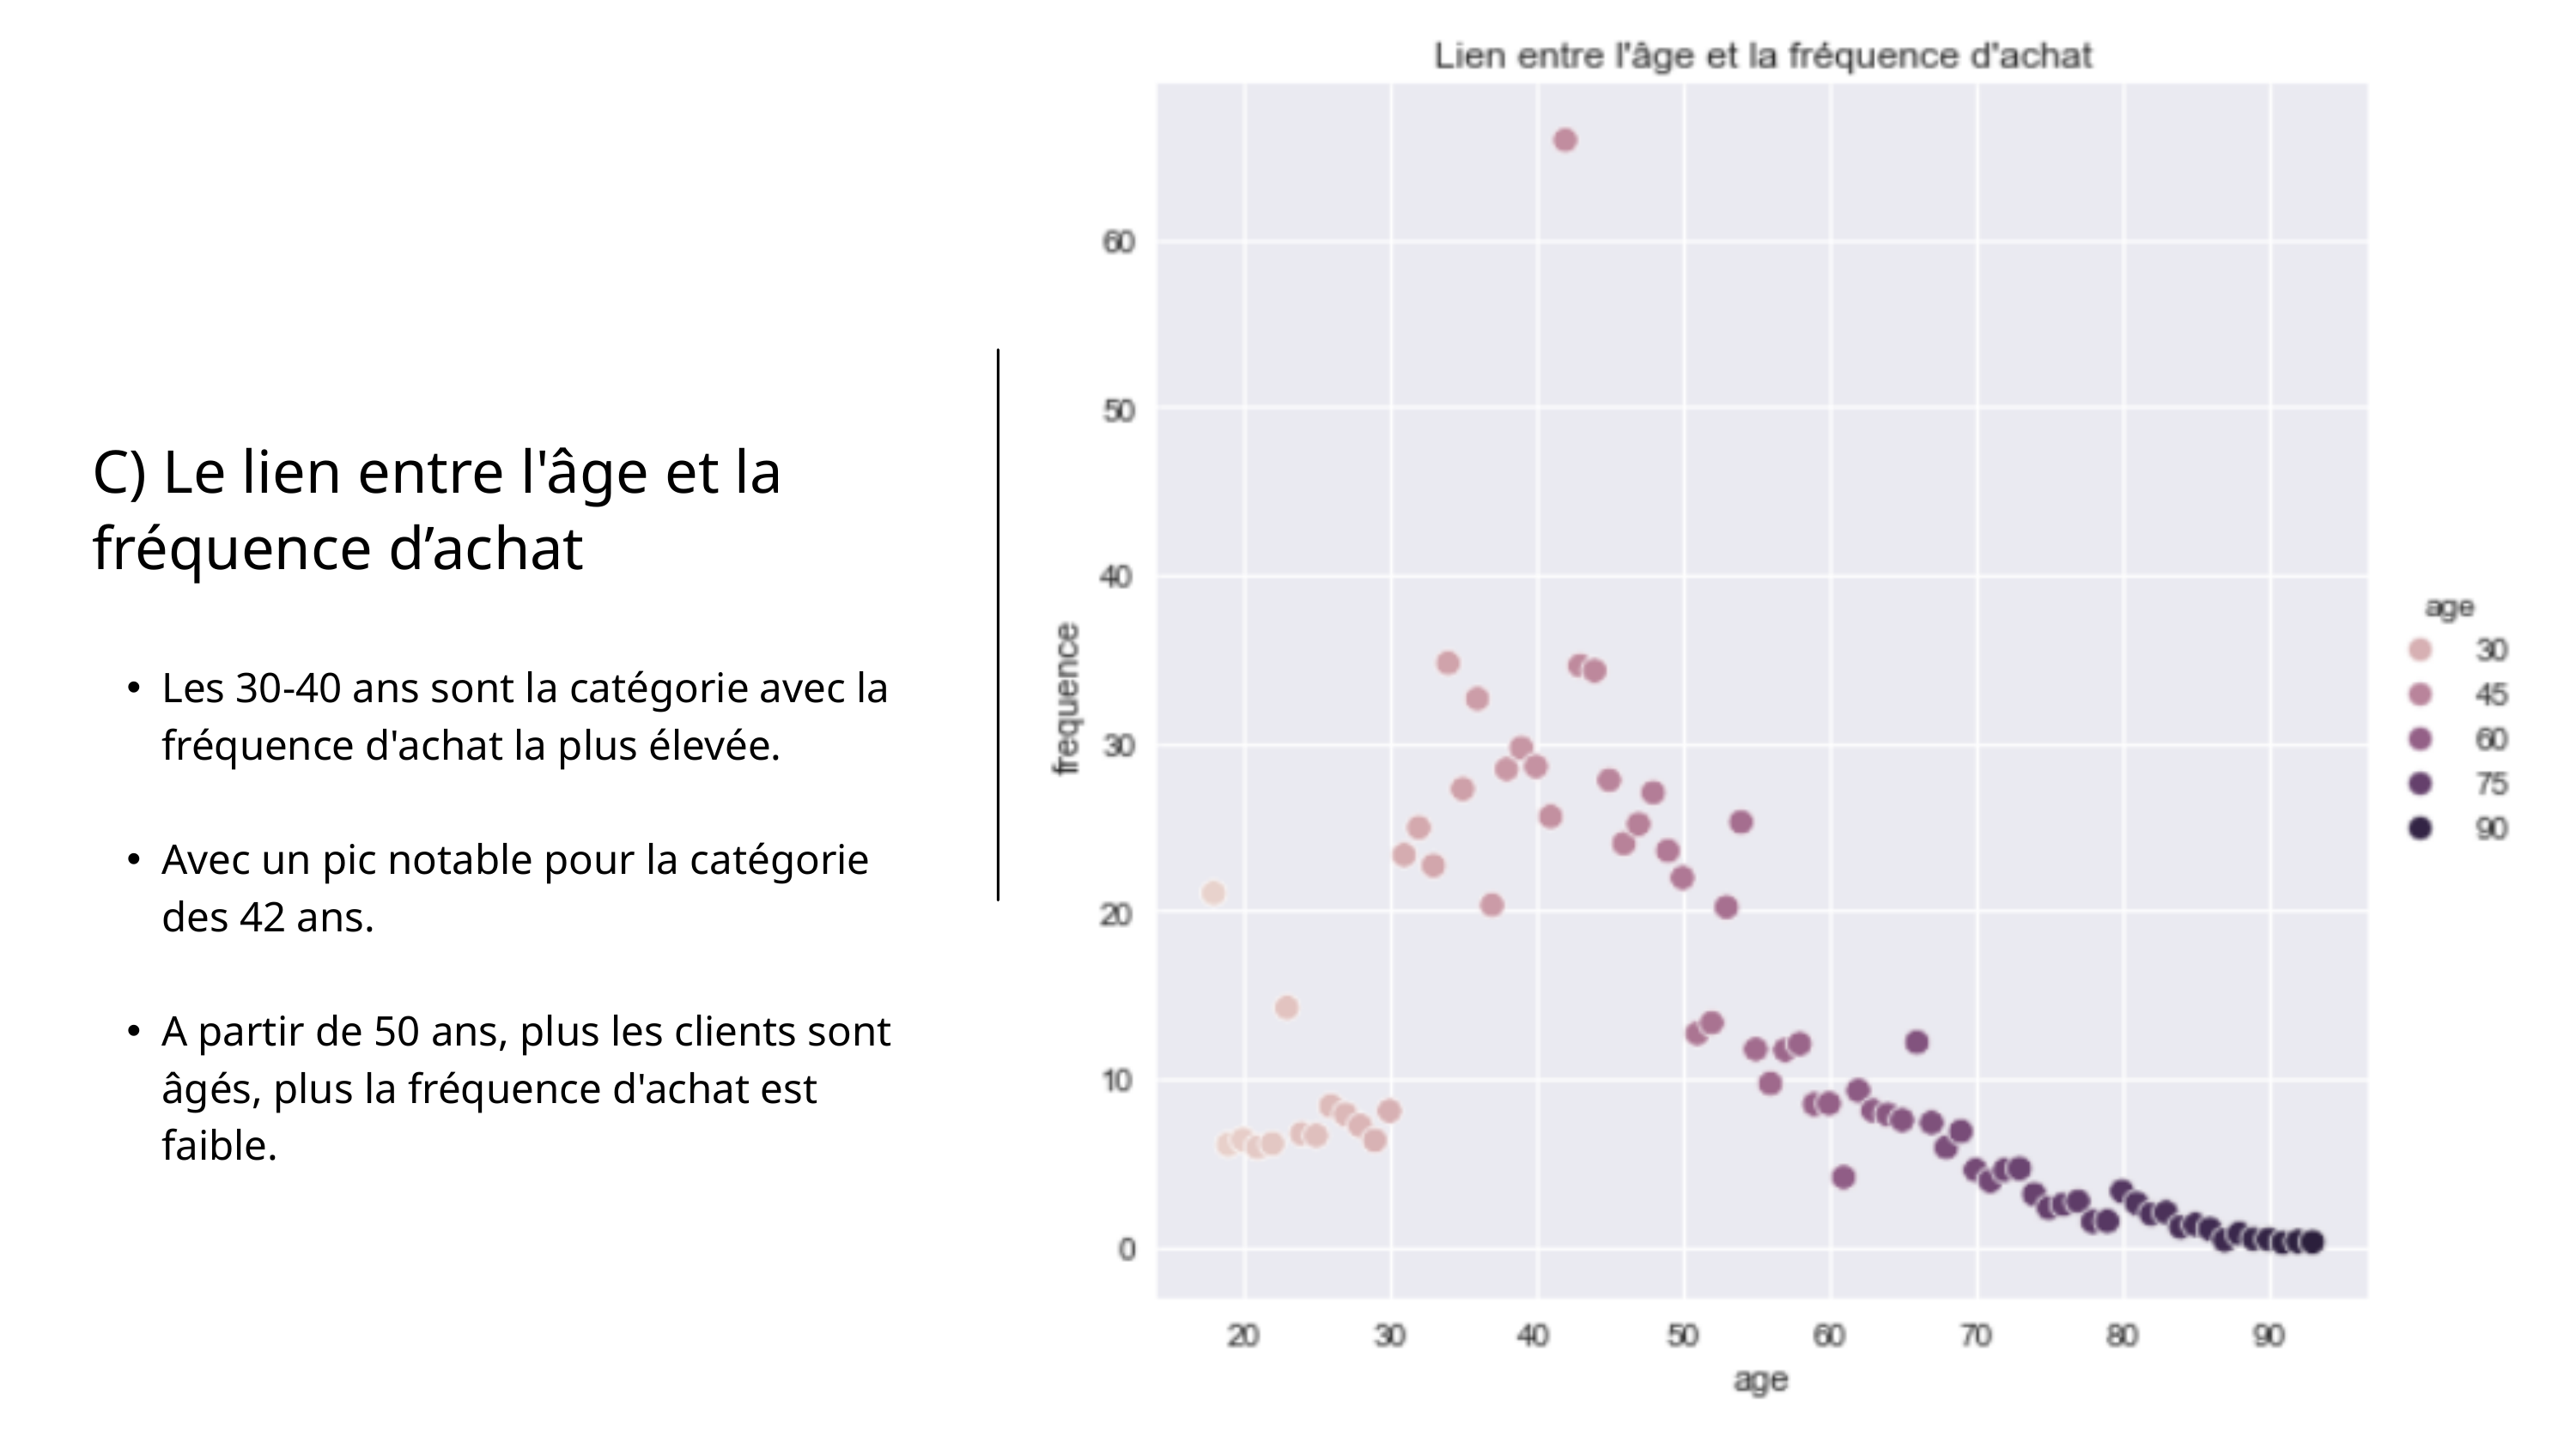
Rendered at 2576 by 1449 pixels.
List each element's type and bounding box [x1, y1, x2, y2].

text_box [91, 431, 920, 1157]
picture [1047, 35, 2526, 1414]
